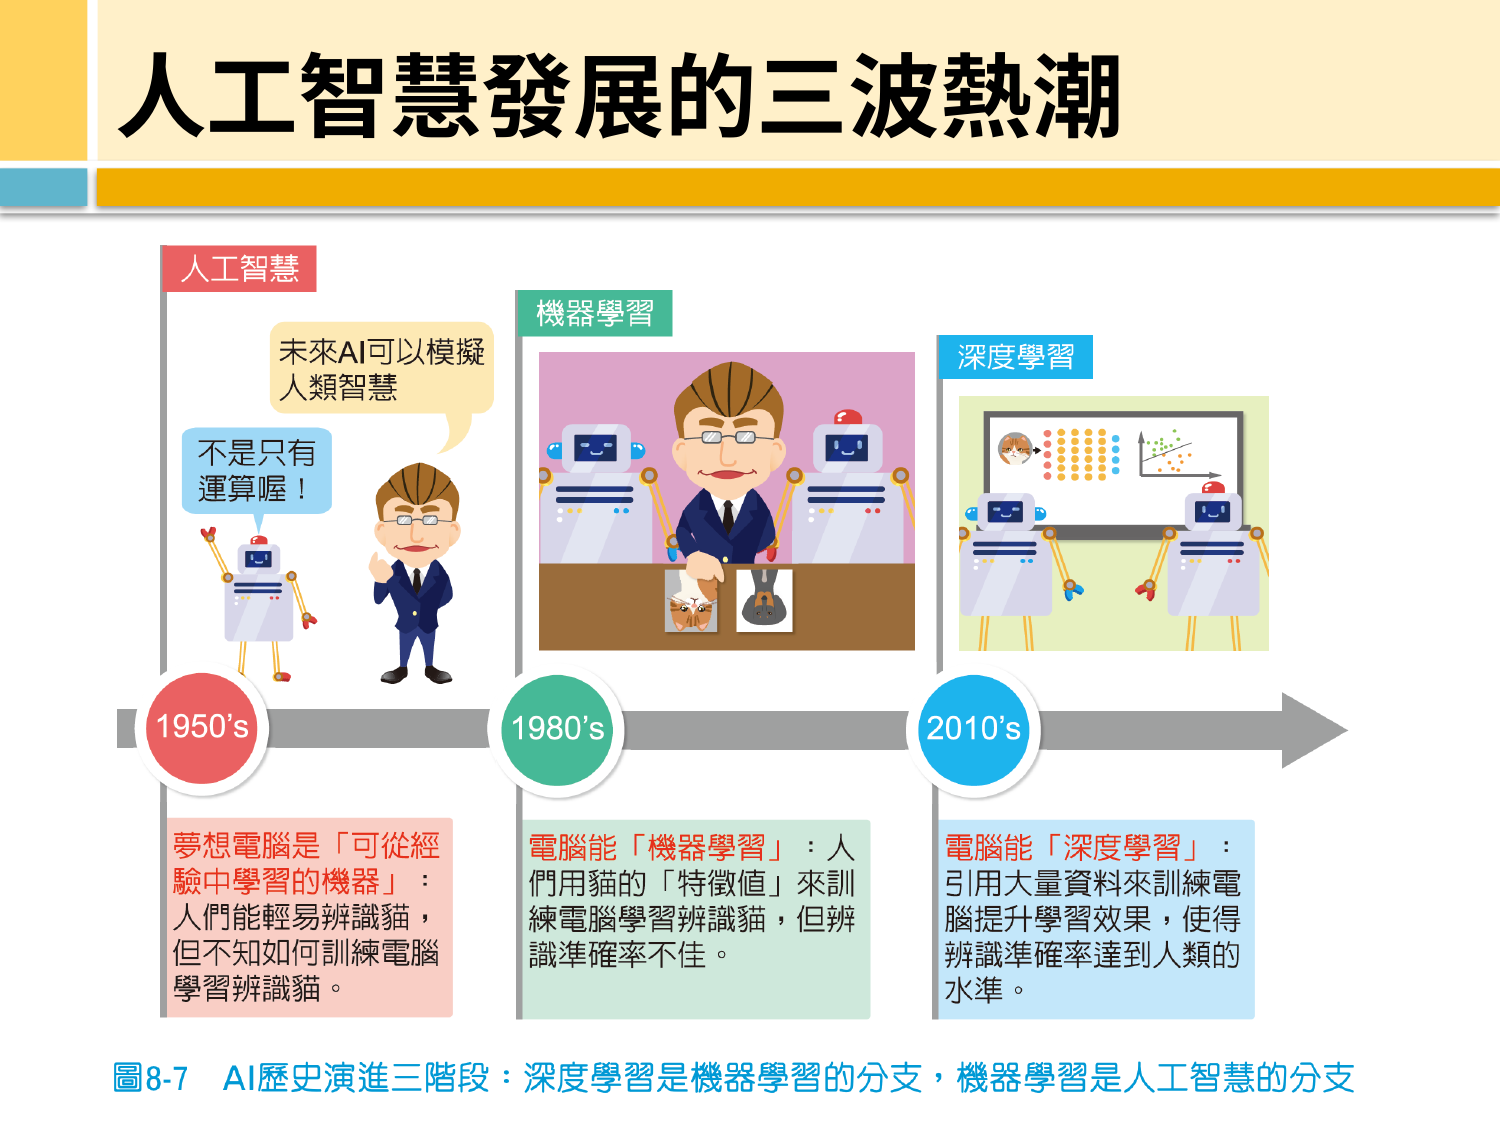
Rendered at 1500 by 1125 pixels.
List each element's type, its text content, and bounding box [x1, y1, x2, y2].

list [95, 237, 497, 1030]
title 人工智慧發展的三波熱潮 [100, 26, 1438, 161]
picture [100, 1050, 1376, 1107]
picture [496, 239, 1362, 1032]
